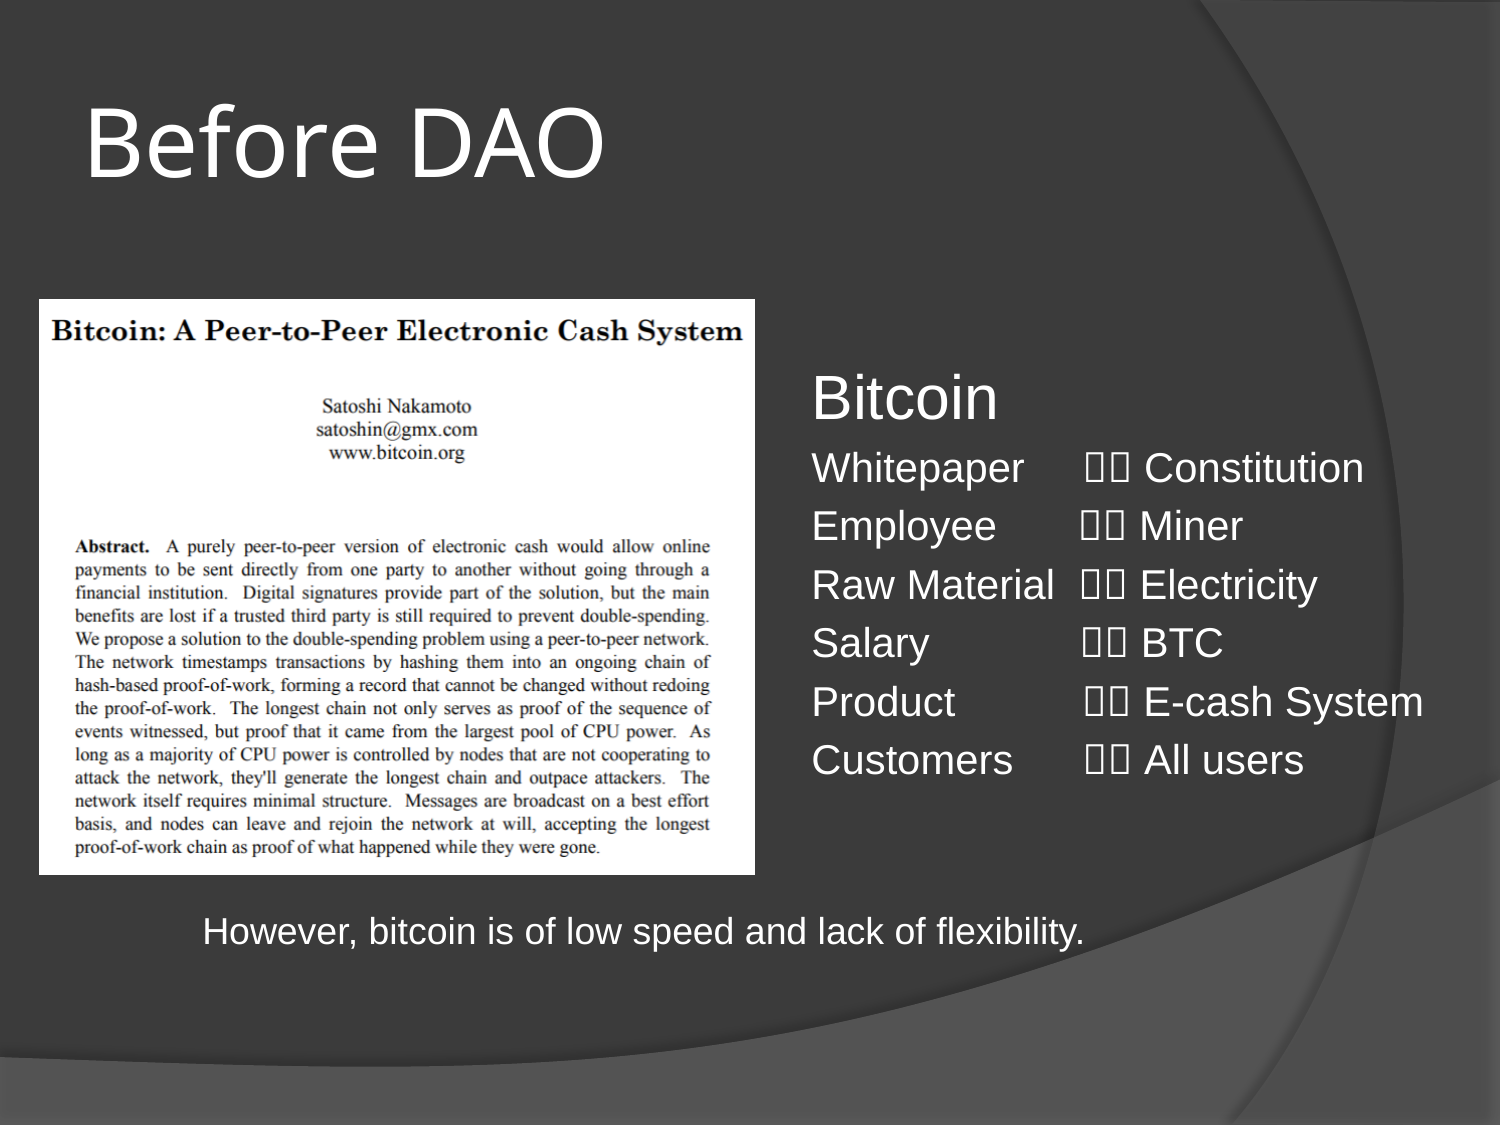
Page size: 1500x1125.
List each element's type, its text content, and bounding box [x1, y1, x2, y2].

picture [39, 299, 755, 876]
list Bitcoin Whitepaper  Constitution Employee  Miner Raw Material  Electricity Salary  BTC Product  E-cash System Customers  All users [790, 350, 1479, 875]
text_box However, bitcoin is of low speed and lack of flexibility. [187, 899, 1263, 960]
title Before DAO [75, 45, 1300, 233]
